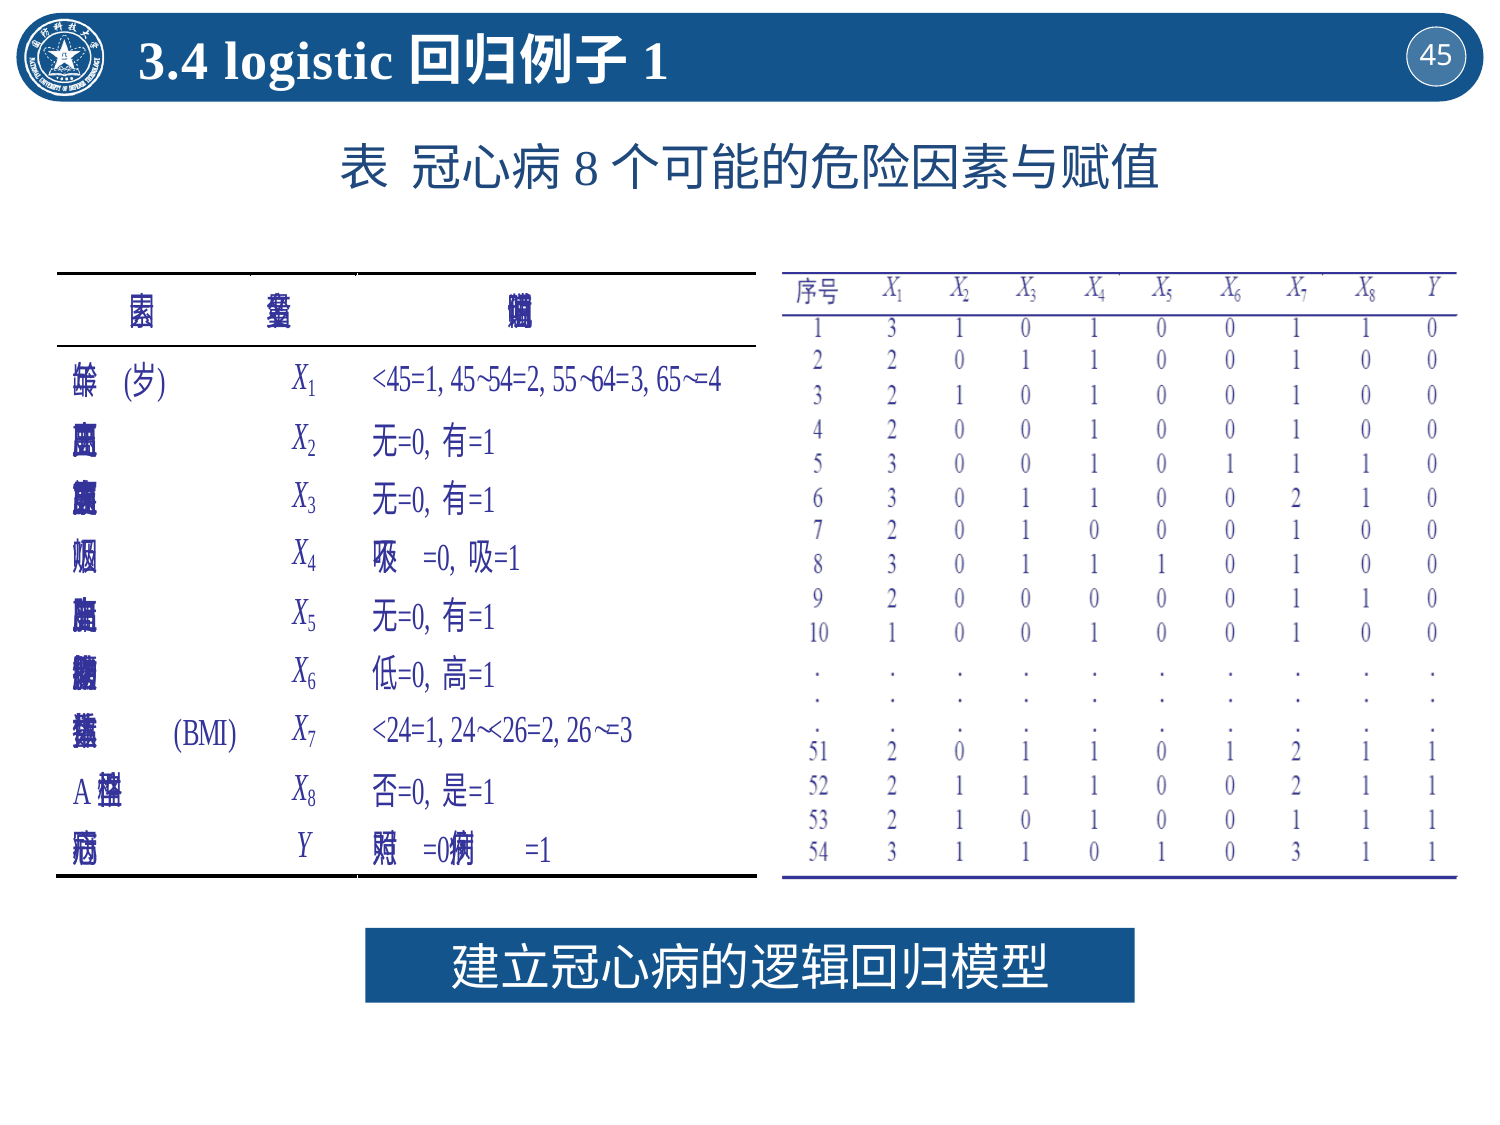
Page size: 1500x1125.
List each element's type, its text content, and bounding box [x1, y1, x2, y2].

picture [619, 272, 1500, 966]
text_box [0, 271, 618, 930]
picture [16, 9, 111, 104]
text_box 表 冠心病8个可能的危险因素与赋值 [187, 128, 1313, 203]
text_box 建立冠心病的逻辑回归模型 [365, 938, 1135, 1003]
text_box 3.4 logistic回归例子1 [123, 17, 1237, 98]
